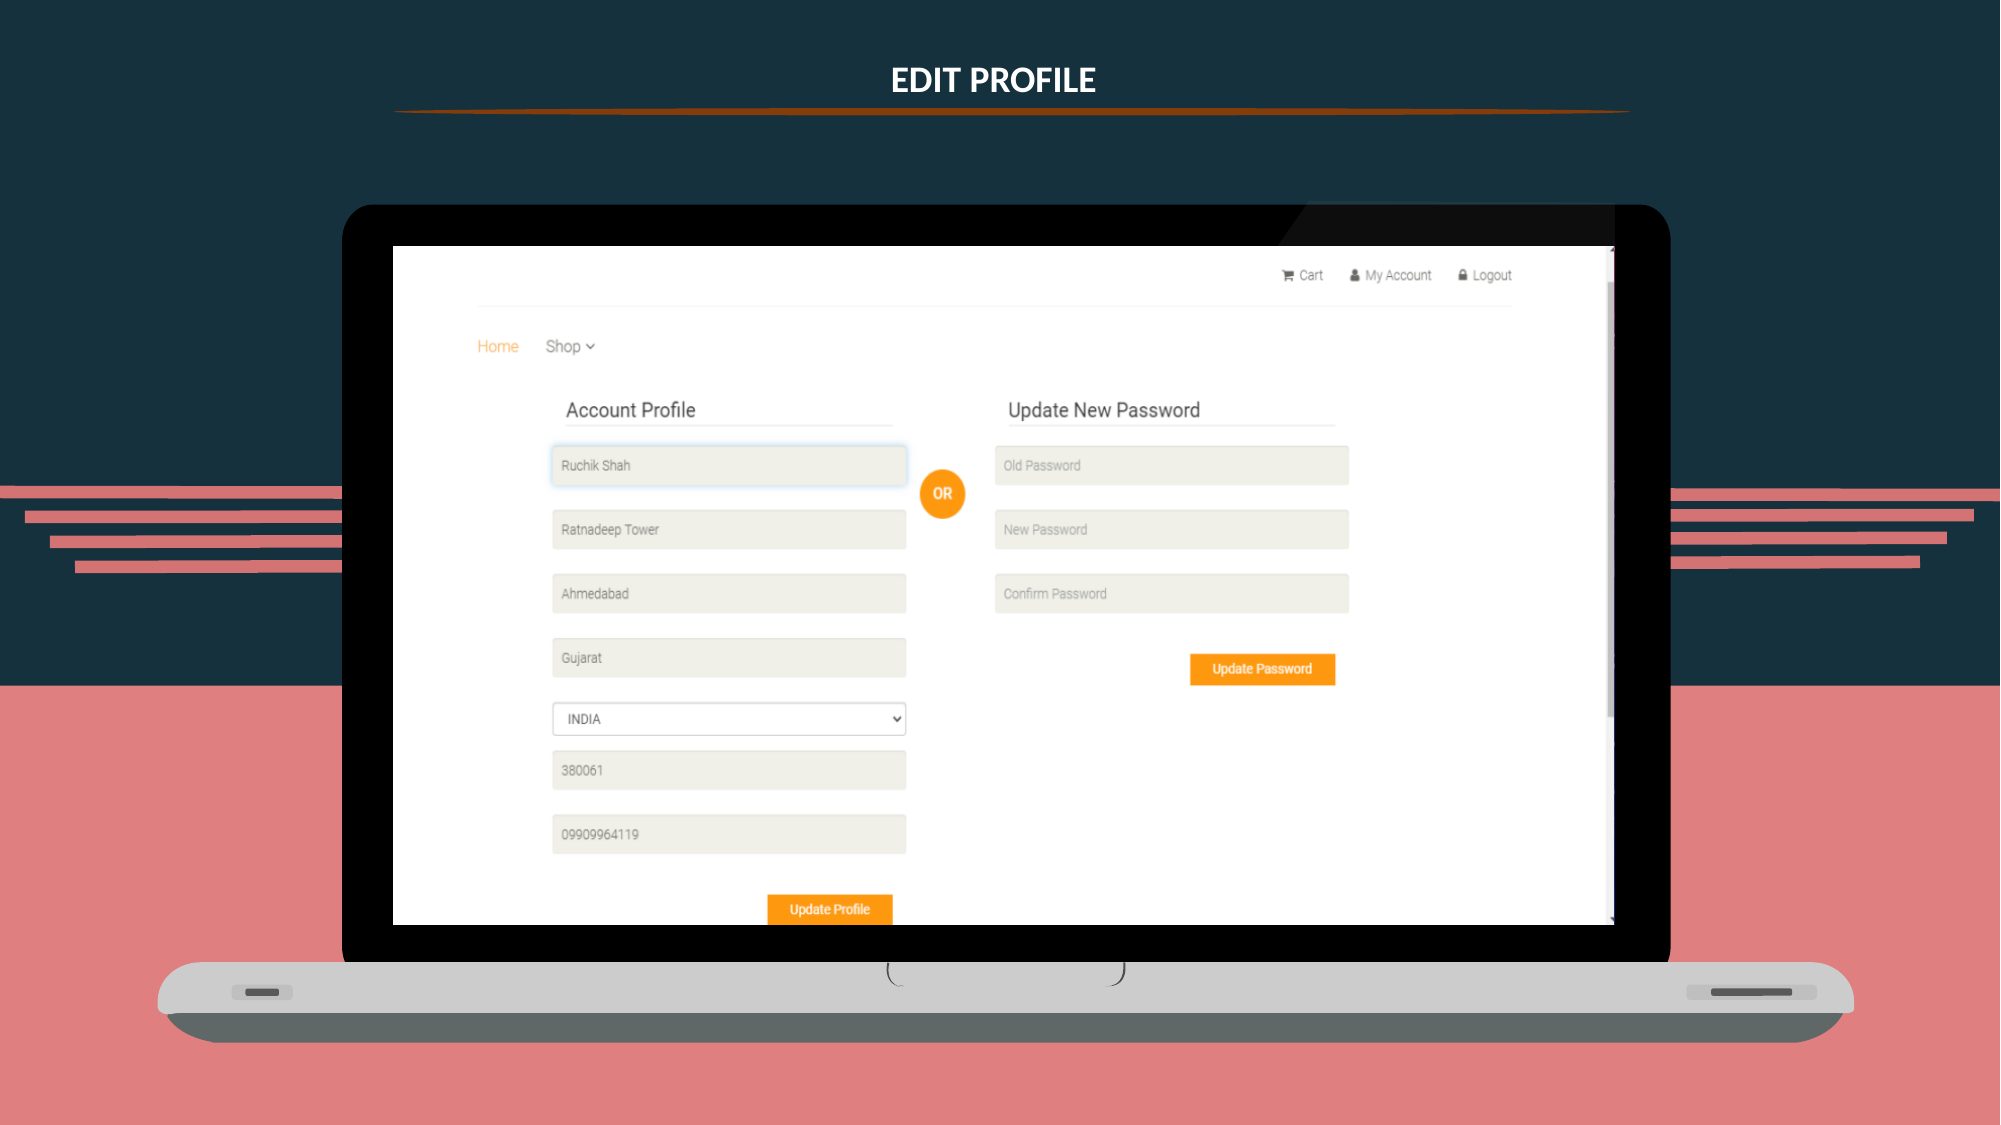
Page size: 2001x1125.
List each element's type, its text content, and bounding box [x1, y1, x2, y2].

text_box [1859, 537, 1948, 542]
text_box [1859, 561, 1920, 567]
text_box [49, 537, 150, 542]
text_box [0, 499, 150, 687]
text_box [150, 198, 1859, 1045]
picture [393, 246, 1615, 925]
text_box [1859, 502, 2000, 687]
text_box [0, 491, 150, 495]
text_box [1859, 491, 2000, 495]
text_box [393, 108, 1631, 116]
text_box EDIT PROFILE [875, 48, 1112, 108]
text_box [0, 0, 2000, 488]
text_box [74, 561, 150, 567]
